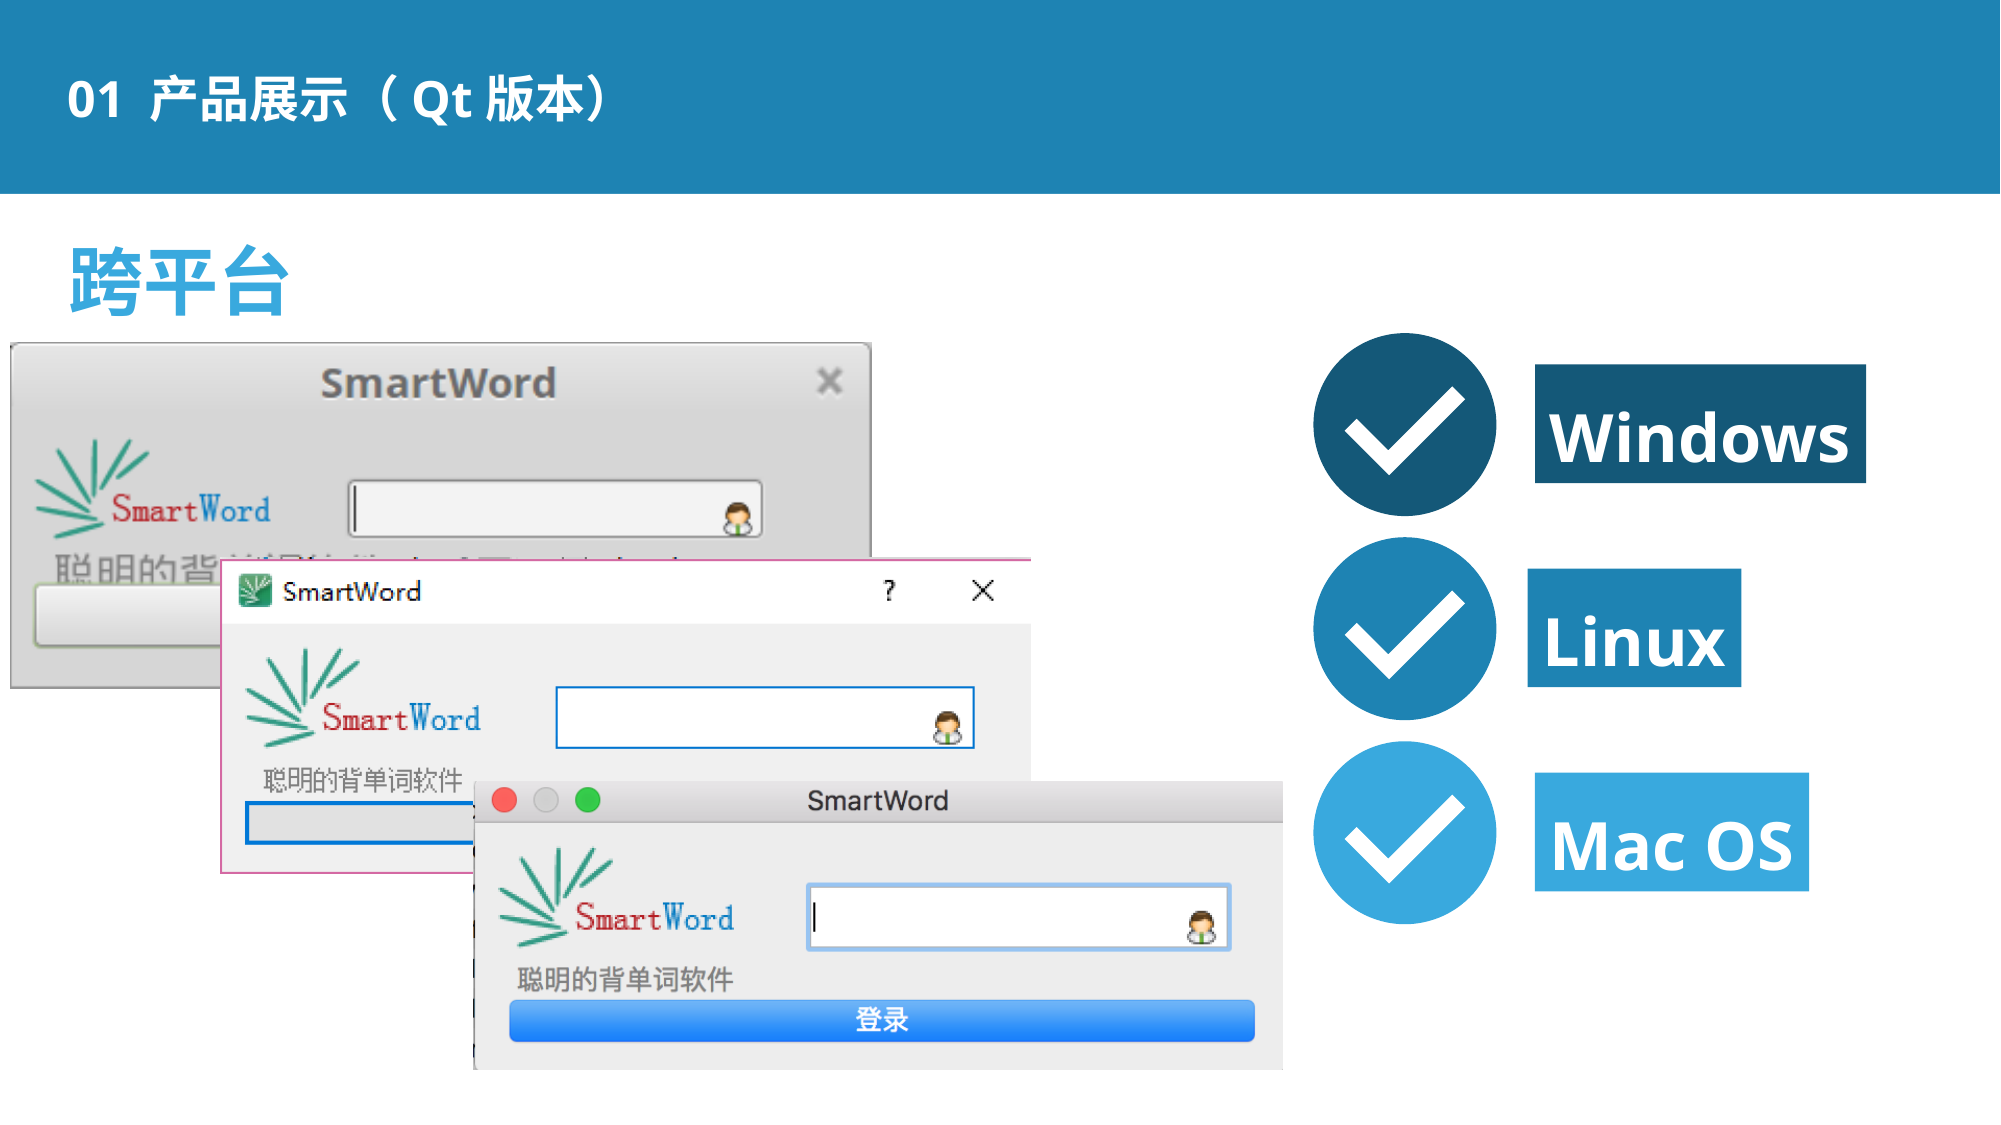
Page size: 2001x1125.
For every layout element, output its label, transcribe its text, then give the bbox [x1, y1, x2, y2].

text_box Mac OS [1534, 772, 1810, 892]
picture [10, 342, 1283, 1070]
list 01 产品展示（Qt版本） [52, 41, 924, 162]
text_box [1313, 333, 1497, 517]
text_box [1313, 537, 1497, 721]
text_box Windows [1535, 364, 1867, 484]
text_box Linux [1527, 568, 1742, 688]
text_box 跨平台 [54, 199, 309, 332]
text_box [1313, 741, 1497, 925]
